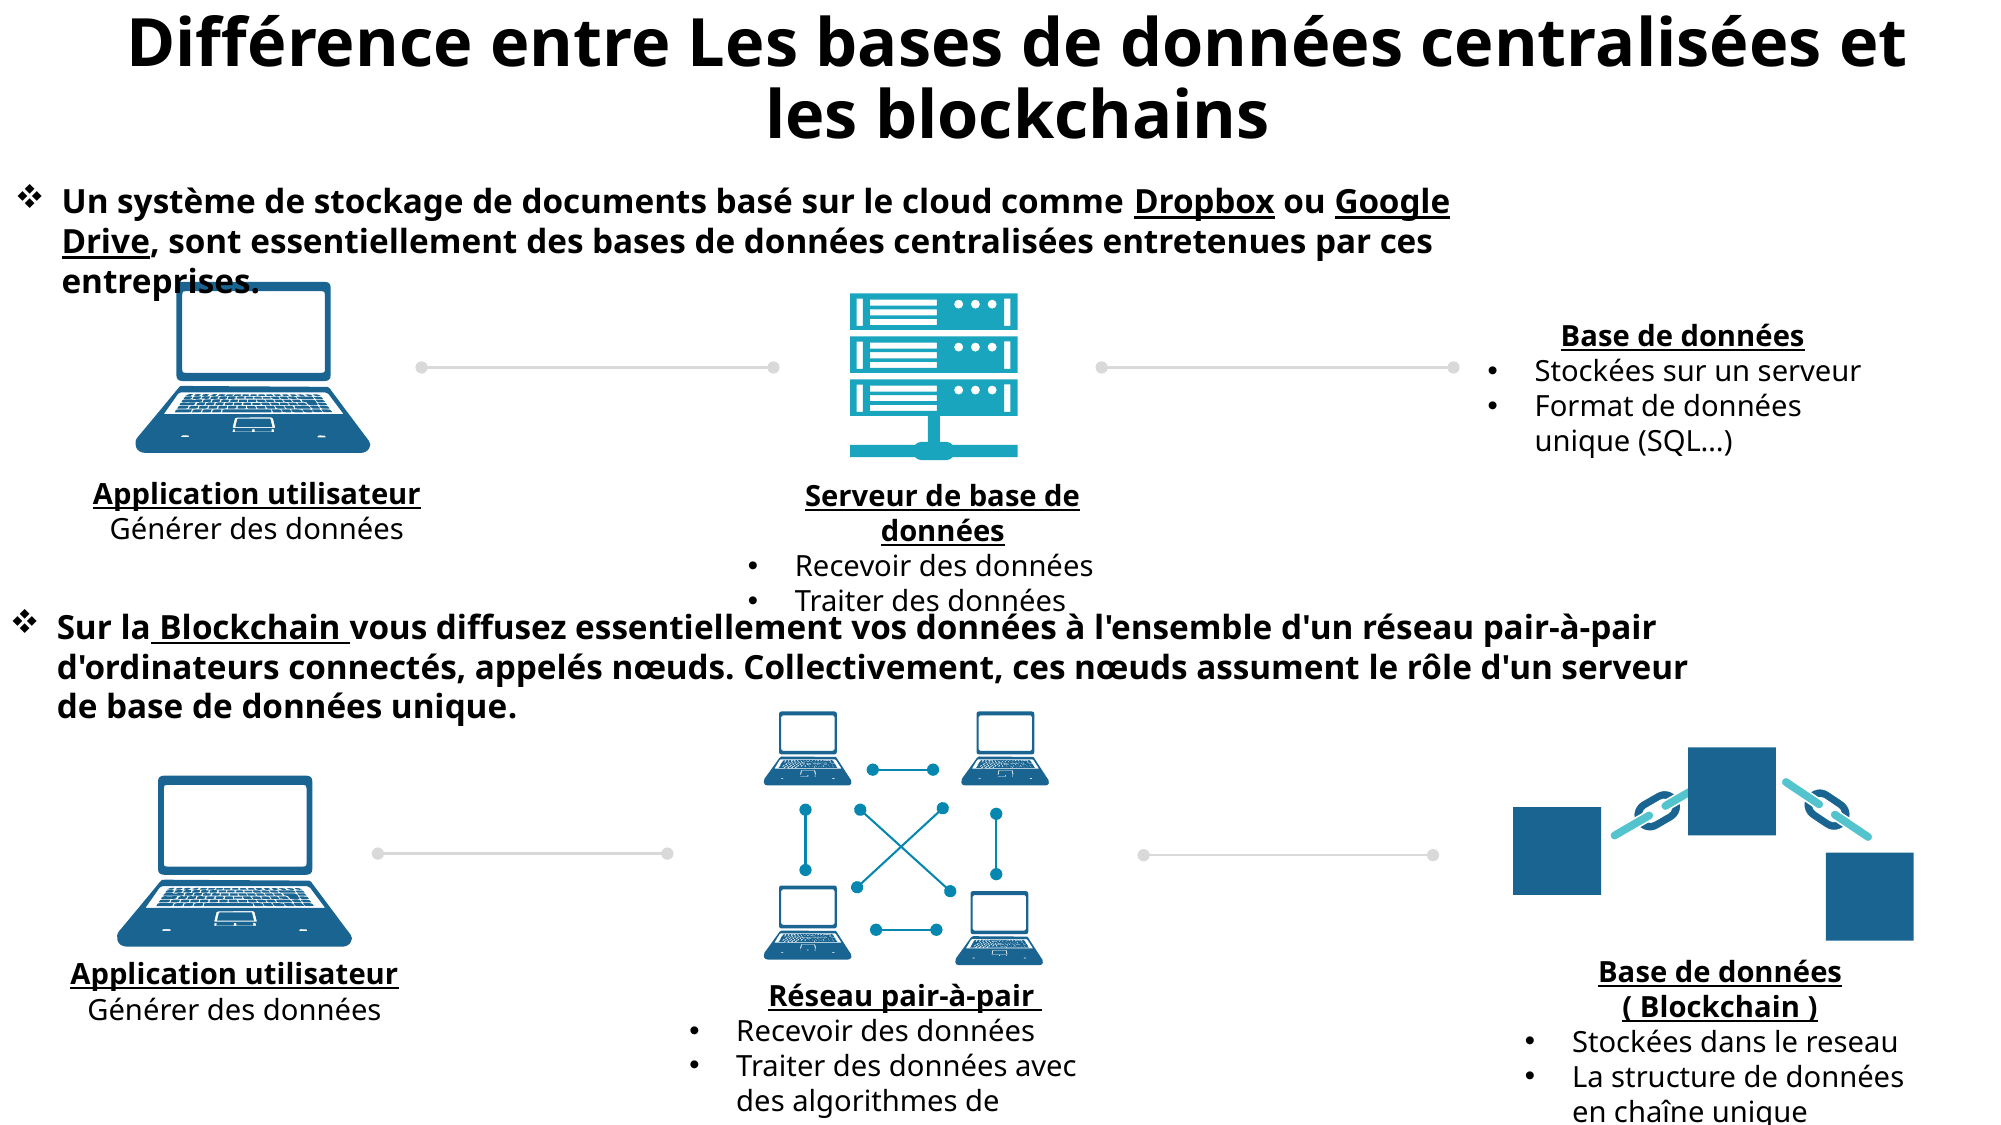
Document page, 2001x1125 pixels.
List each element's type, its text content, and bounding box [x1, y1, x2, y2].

text_box [961, 756, 1049, 786]
text_box Base de données Stockées sur un serveur Format de données unique (SQL…) [1472, 310, 1893, 465]
text_box [158, 775, 313, 875]
text_box [849, 335, 1019, 374]
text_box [1513, 747, 1914, 941]
text_box [779, 711, 837, 755]
text_box [779, 885, 837, 929]
text_box Un système de stockage de documents basé sur le cloud comme Dropbox ou Google Drive, sont essentiellement des bases de données centralisées entretenues par ces entreprises. [0, 172, 1497, 308]
text_box [763, 756, 852, 786]
text_box Réseau pair-à-pair Recevoir des données Traiter des données avec des algorithmes de consensus [674, 969, 1136, 1125]
text_box Application utilisateur Générer des données [75, 468, 439, 588]
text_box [857, 808, 943, 888]
text_box [955, 936, 1043, 966]
list Différence entre Les bases de données centralisées et les blockchains [68, 21, 1967, 141]
text_box [849, 378, 1019, 462]
text_box [135, 385, 371, 453]
text_box Base de données ( Blockchain ) Stockées dans le reseau La structure de données en chaîne unique [1510, 945, 1930, 1125]
text_box Sur la Blockchain vous diffusez essentiellement vos données à l'ensemble d'un réseau pair-à-pair d'ordinateurs connectés, appelés nœuds. Collectivement, ces nœuds assument le rôle d'un serveur de base de données unique. [0, 598, 1726, 733]
text_box [117, 879, 352, 947]
text_box [970, 891, 1029, 935]
text_box Application utilisateur Générer des données [52, 948, 417, 1069]
text_box [976, 711, 1035, 755]
text_box [763, 930, 852, 960]
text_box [860, 809, 951, 892]
text_box [849, 308, 1019, 331]
text_box [176, 308, 331, 382]
text_box Serveur de base de données Recevoir des données Traiter des données [733, 470, 1153, 598]
